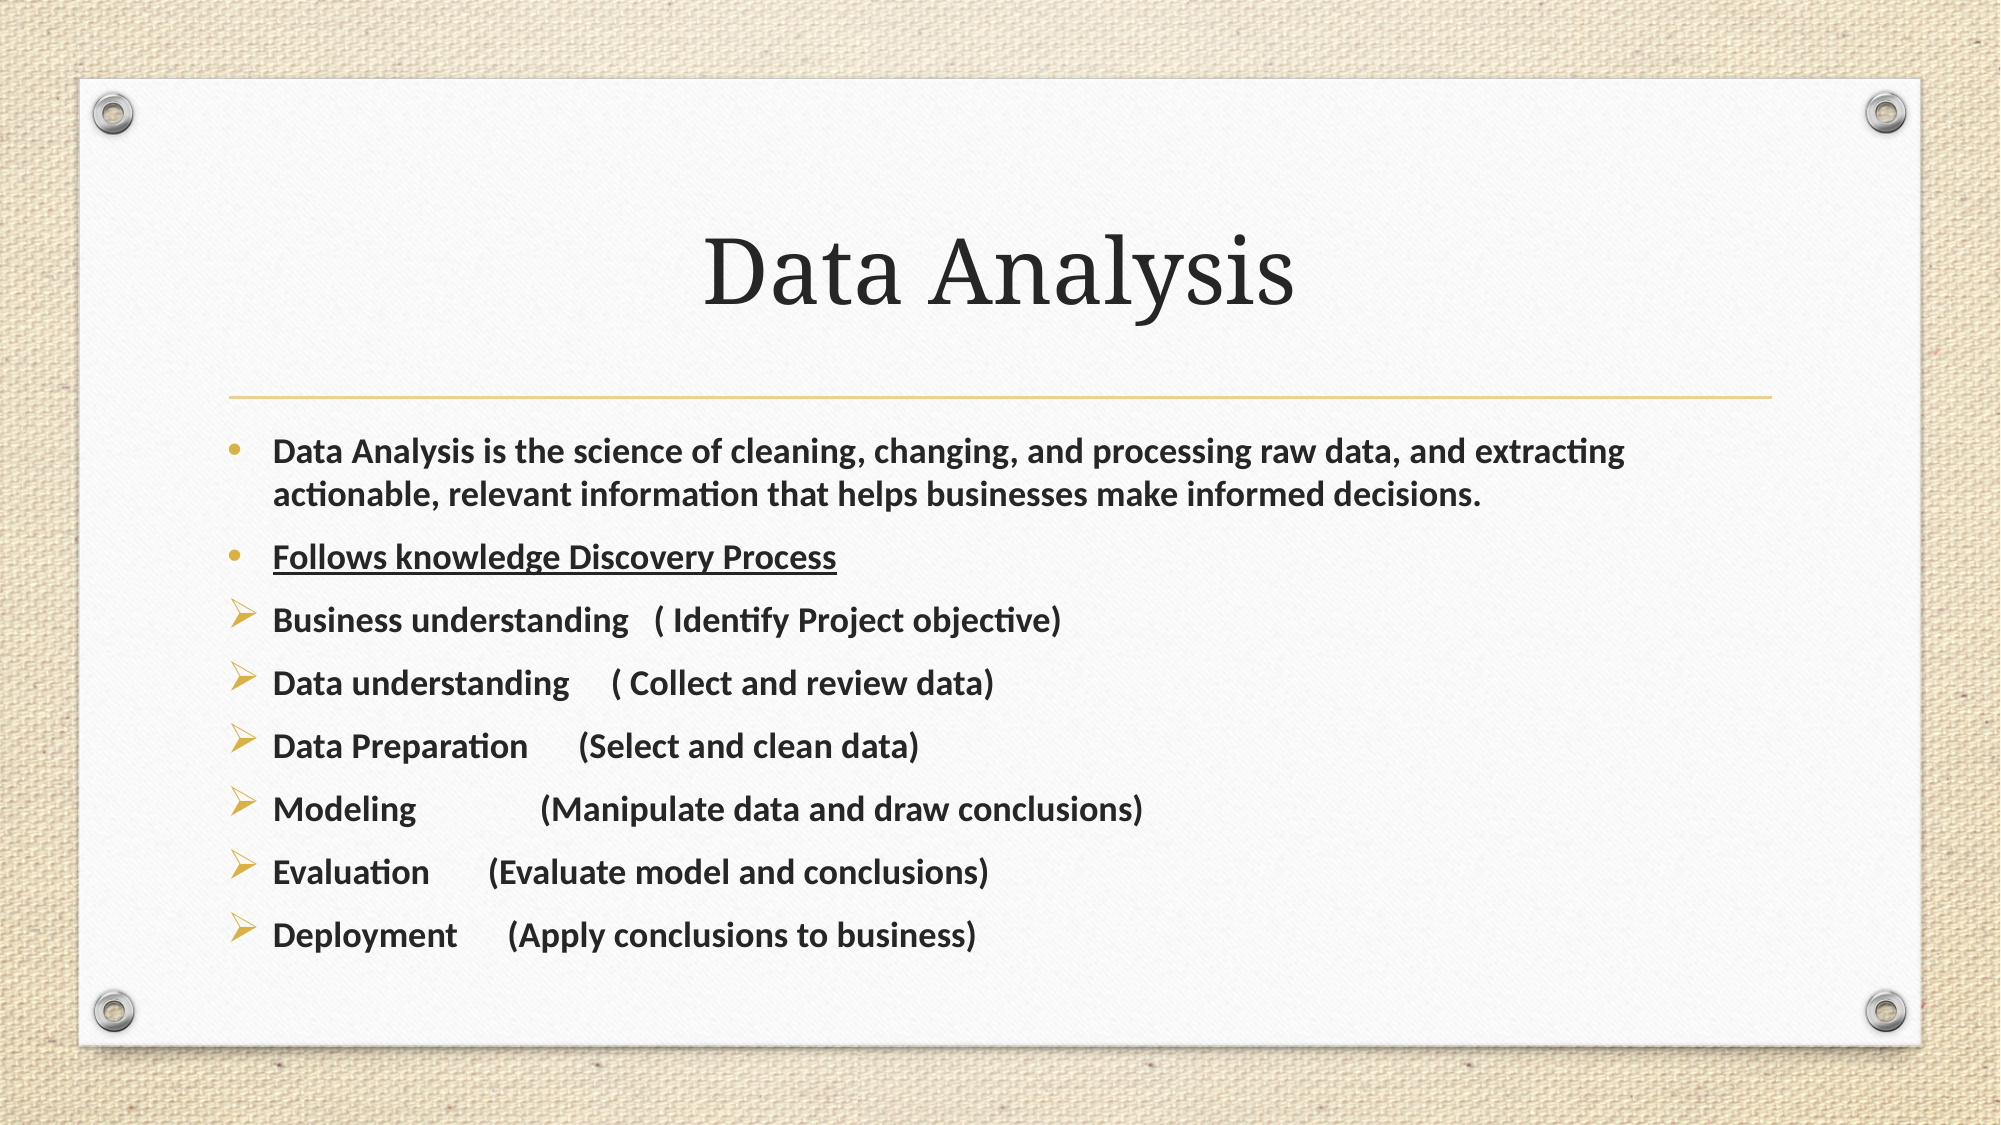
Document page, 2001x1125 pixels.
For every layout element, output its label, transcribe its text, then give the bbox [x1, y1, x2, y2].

list Data Analysis is the science of cleaning, changing, and processing raw data, and extracting actionable, relevant information that helps businesses make informed decisions. Follows knowledge Discovery Process Business understanding ( Identify Project objective) Data understanding ( Collect and review data) Data Preparation (Select and clean data) Modeling (Manipulate data and draw conclusions) Evaluation (Evaluate model and conclusions) Deployment (Apply conclusions to business) [212, 419, 1788, 964]
picture [0, 0, 2001, 1125]
title Data Analysis [212, 161, 1788, 375]
